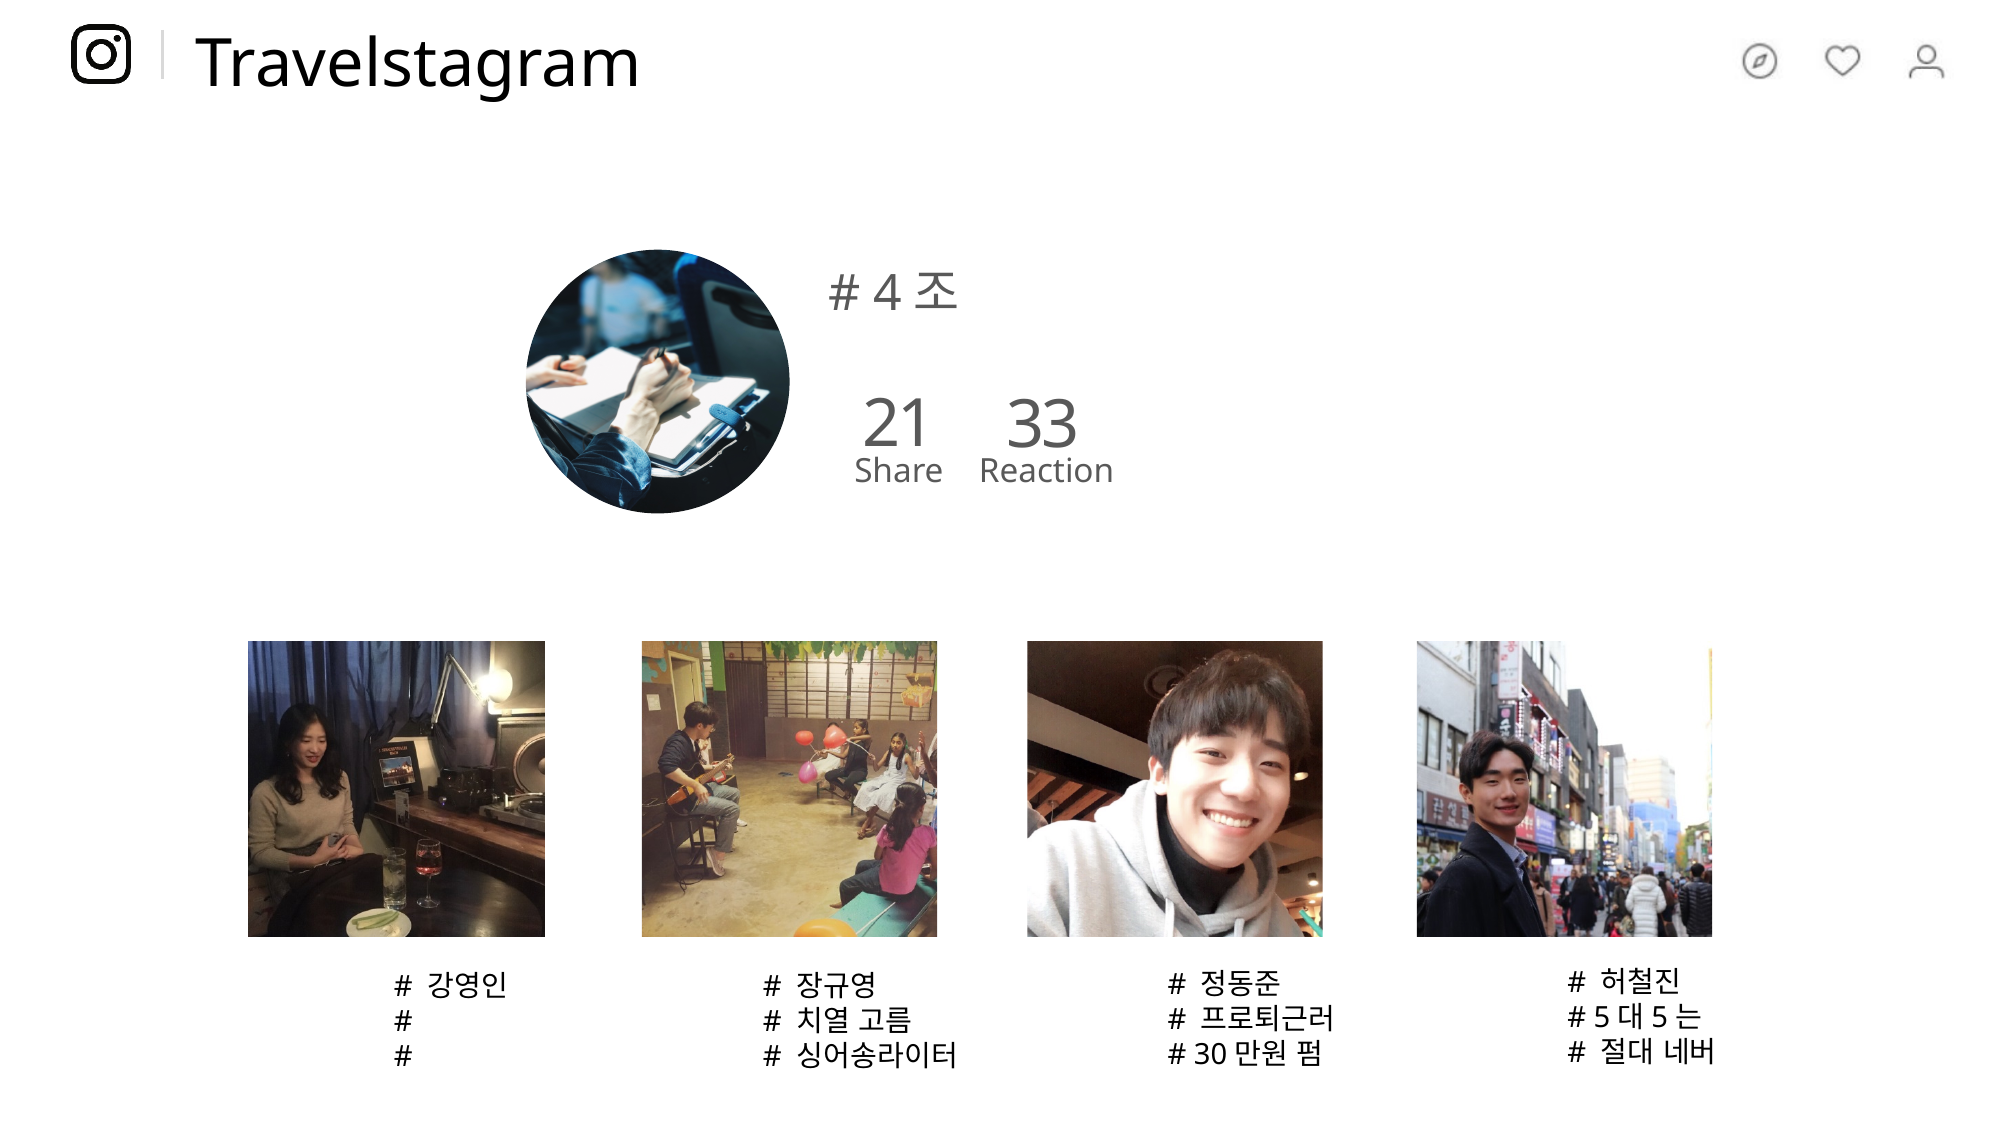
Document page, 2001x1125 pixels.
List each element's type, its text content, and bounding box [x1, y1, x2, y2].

text_box [524, 248, 791, 515]
text_box # 허철진 # 5대5는 # 절대 네버 [1552, 955, 1732, 1076]
text_box 33 [991, 373, 1095, 441]
text_box Share [839, 441, 959, 496]
picture [248, 641, 545, 937]
picture [1027, 641, 1323, 937]
picture [641, 641, 938, 937]
picture [1416, 641, 1713, 937]
text_box Reaction [964, 441, 1129, 496]
text_box [0, 0, 2000, 111]
text_box # 4조 [813, 253, 989, 328]
text_box 21 [847, 372, 951, 441]
picture [1673, 8, 2000, 111]
text_box Travelstagram [180, 12, 821, 107]
text_box # 정동준 # 프로퇴근러 # 30만원 펌 [1152, 957, 1351, 1113]
text_box # 장규영 # 치열 고름 # 싱어송라이터 [748, 959, 974, 1080]
text_box # 강영인 # # [378, 959, 523, 1080]
picture [71, 24, 131, 85]
